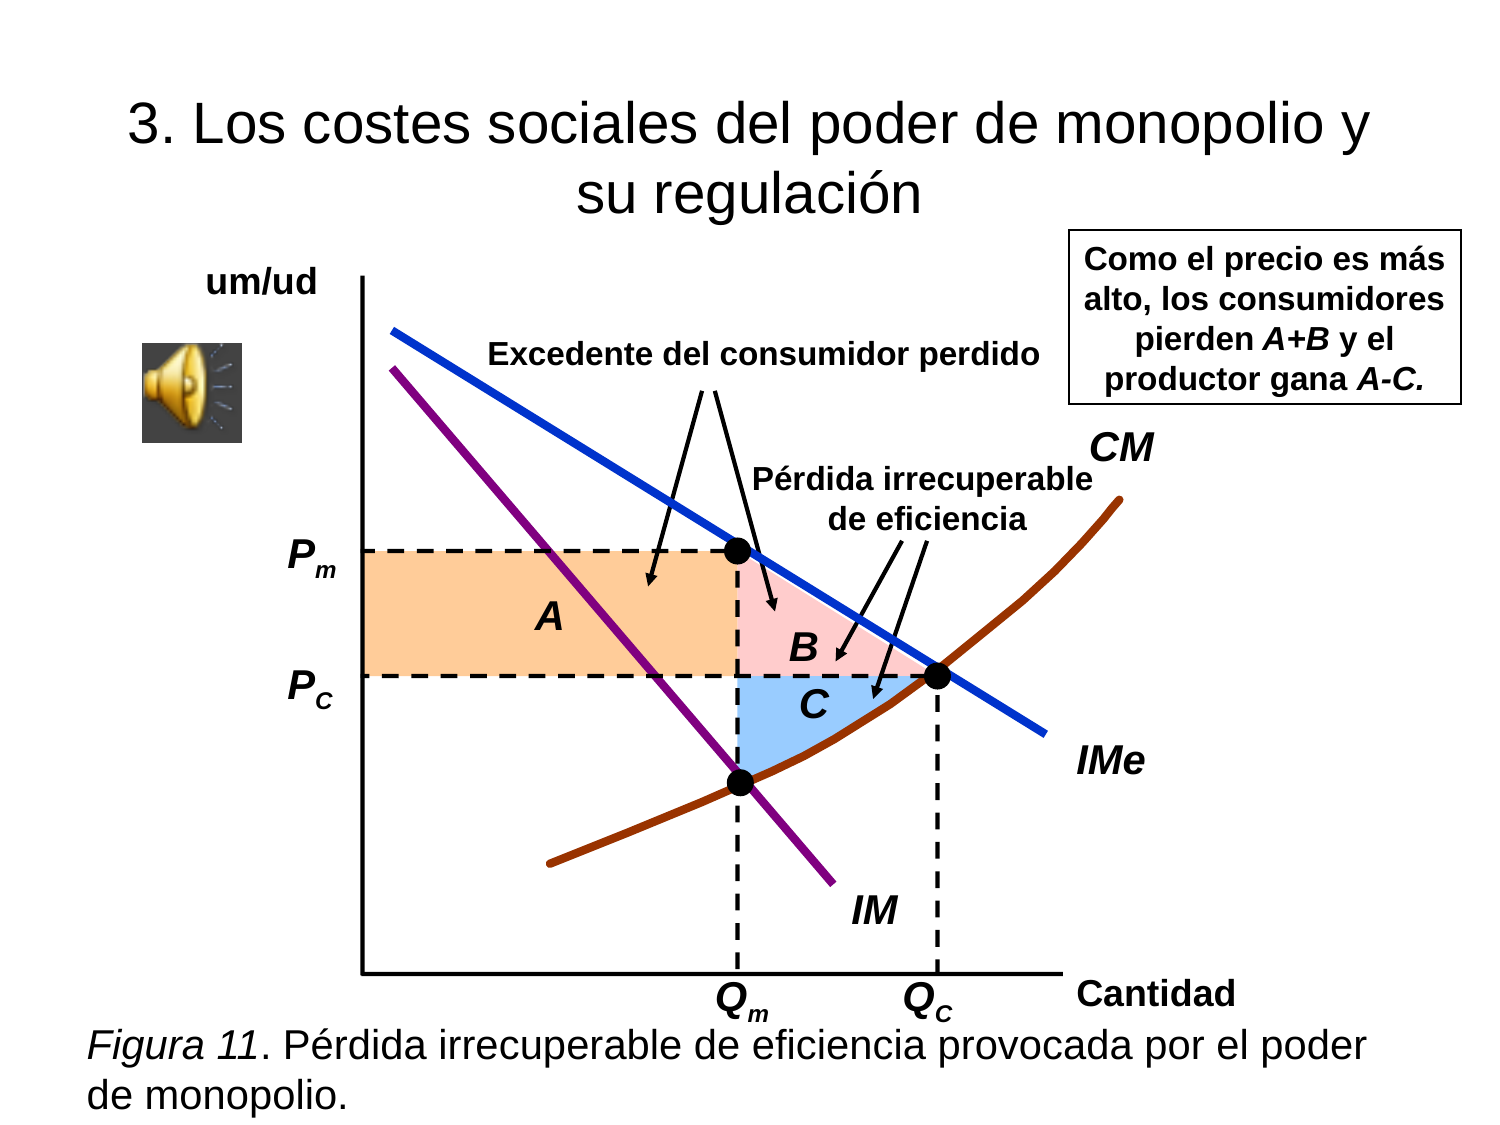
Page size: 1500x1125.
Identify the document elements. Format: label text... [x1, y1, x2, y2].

text_box Cantidad [1061, 961, 1252, 1022]
text_box Excedente del consumidor perdido [472, 325, 1056, 380]
text_box Como el precio es más alto, los consumidores pierden A+B y el productor gana A-C. [1068, 230, 1461, 405]
text_box 3. Los costes sociales del poder de monopolio y su regulación [74, 45, 1425, 233]
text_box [271, 519, 786, 1028]
text_box um/ud [190, 249, 333, 310]
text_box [790, 649, 969, 1028]
title Figura 11. Pérdida irrecuperable de eficiencia provocada por el poder de monopolio. [71, 937, 1423, 1125]
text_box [549, 412, 1169, 865]
picture [141, 341, 244, 444]
